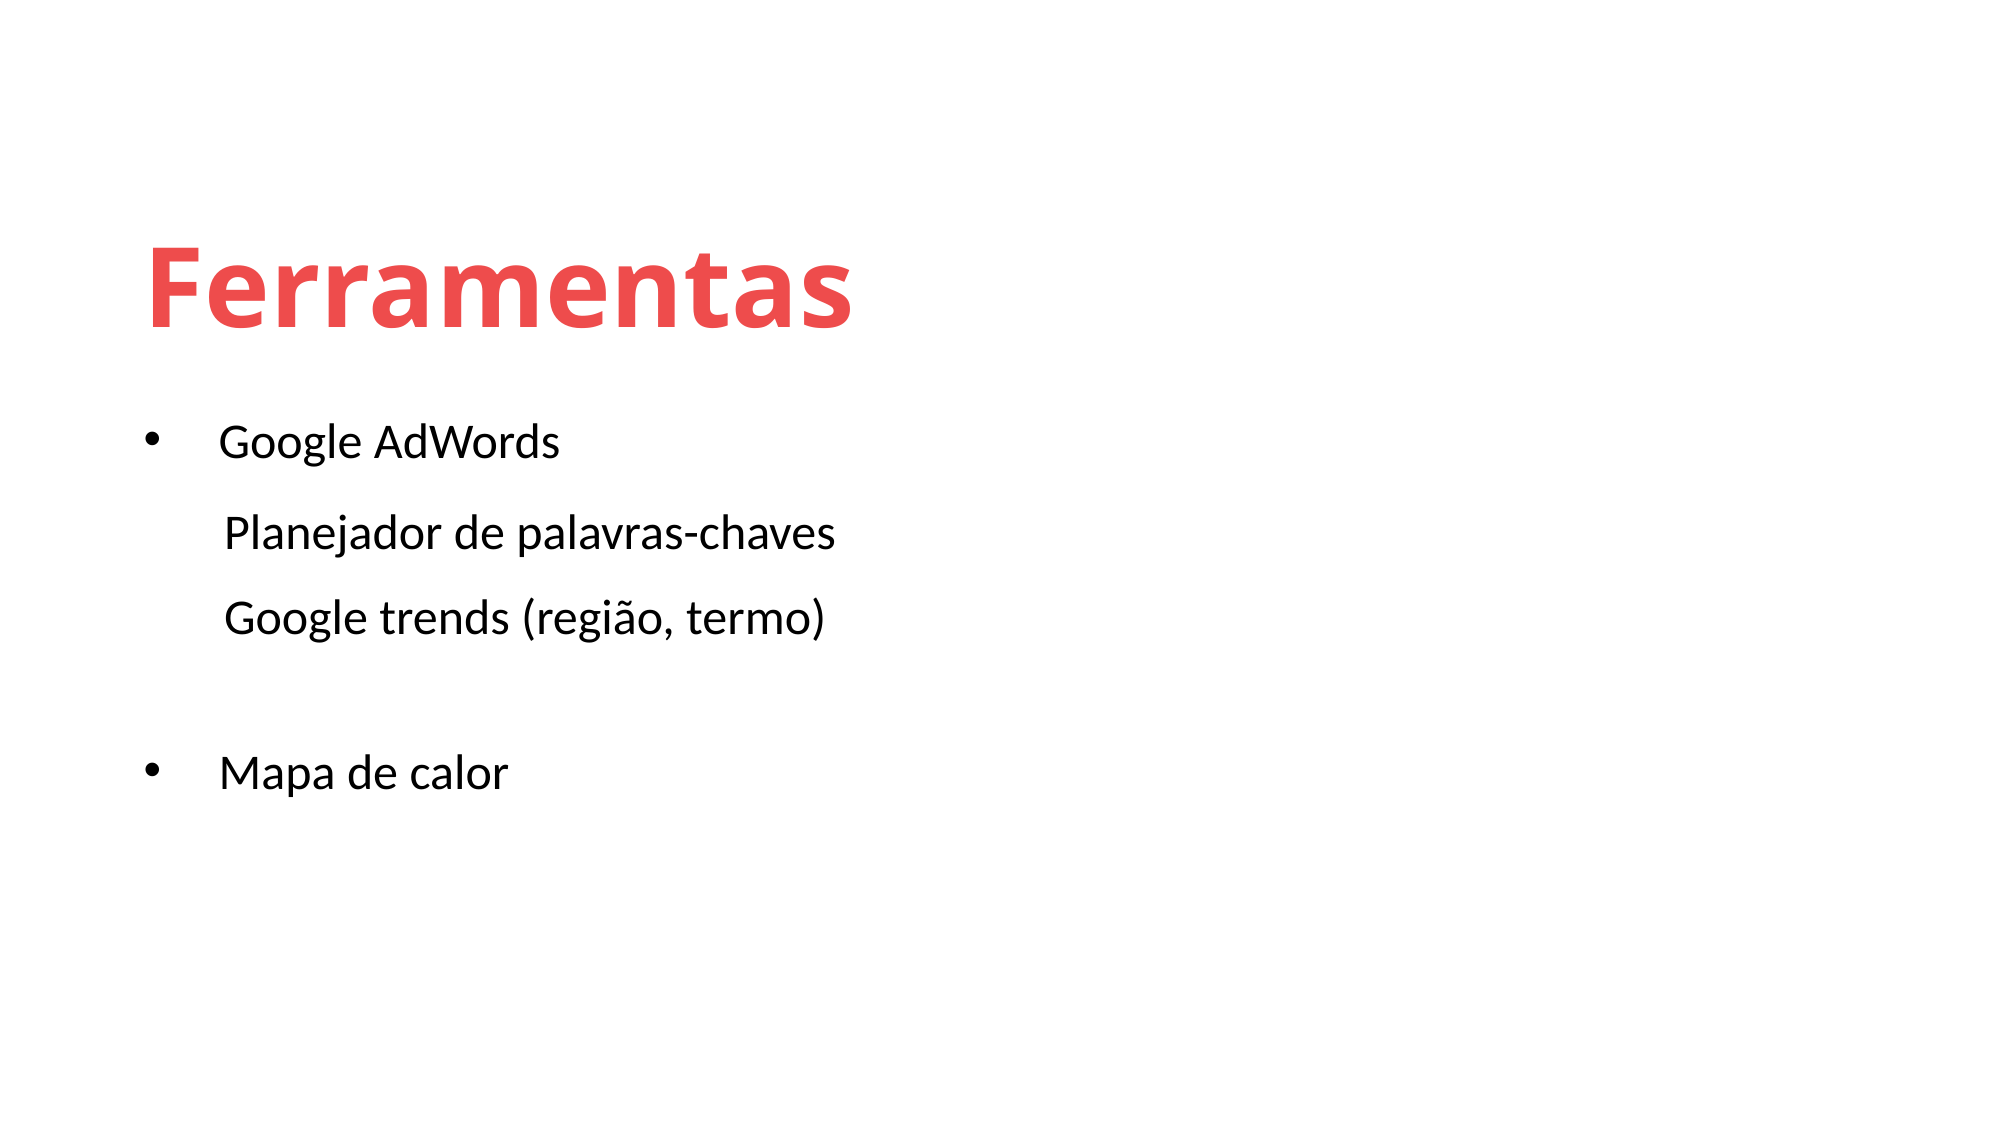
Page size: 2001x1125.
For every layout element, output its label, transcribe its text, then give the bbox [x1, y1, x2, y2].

text_box Planejador de palavras-chaves [204, 476, 1890, 561]
text_box Google AdWords [123, 384, 1890, 492]
text_box Google trends (região, termo) [204, 561, 1890, 668]
text_box Ferramentas [123, 139, 1745, 384]
text_box Mapa de calor [123, 716, 1890, 823]
